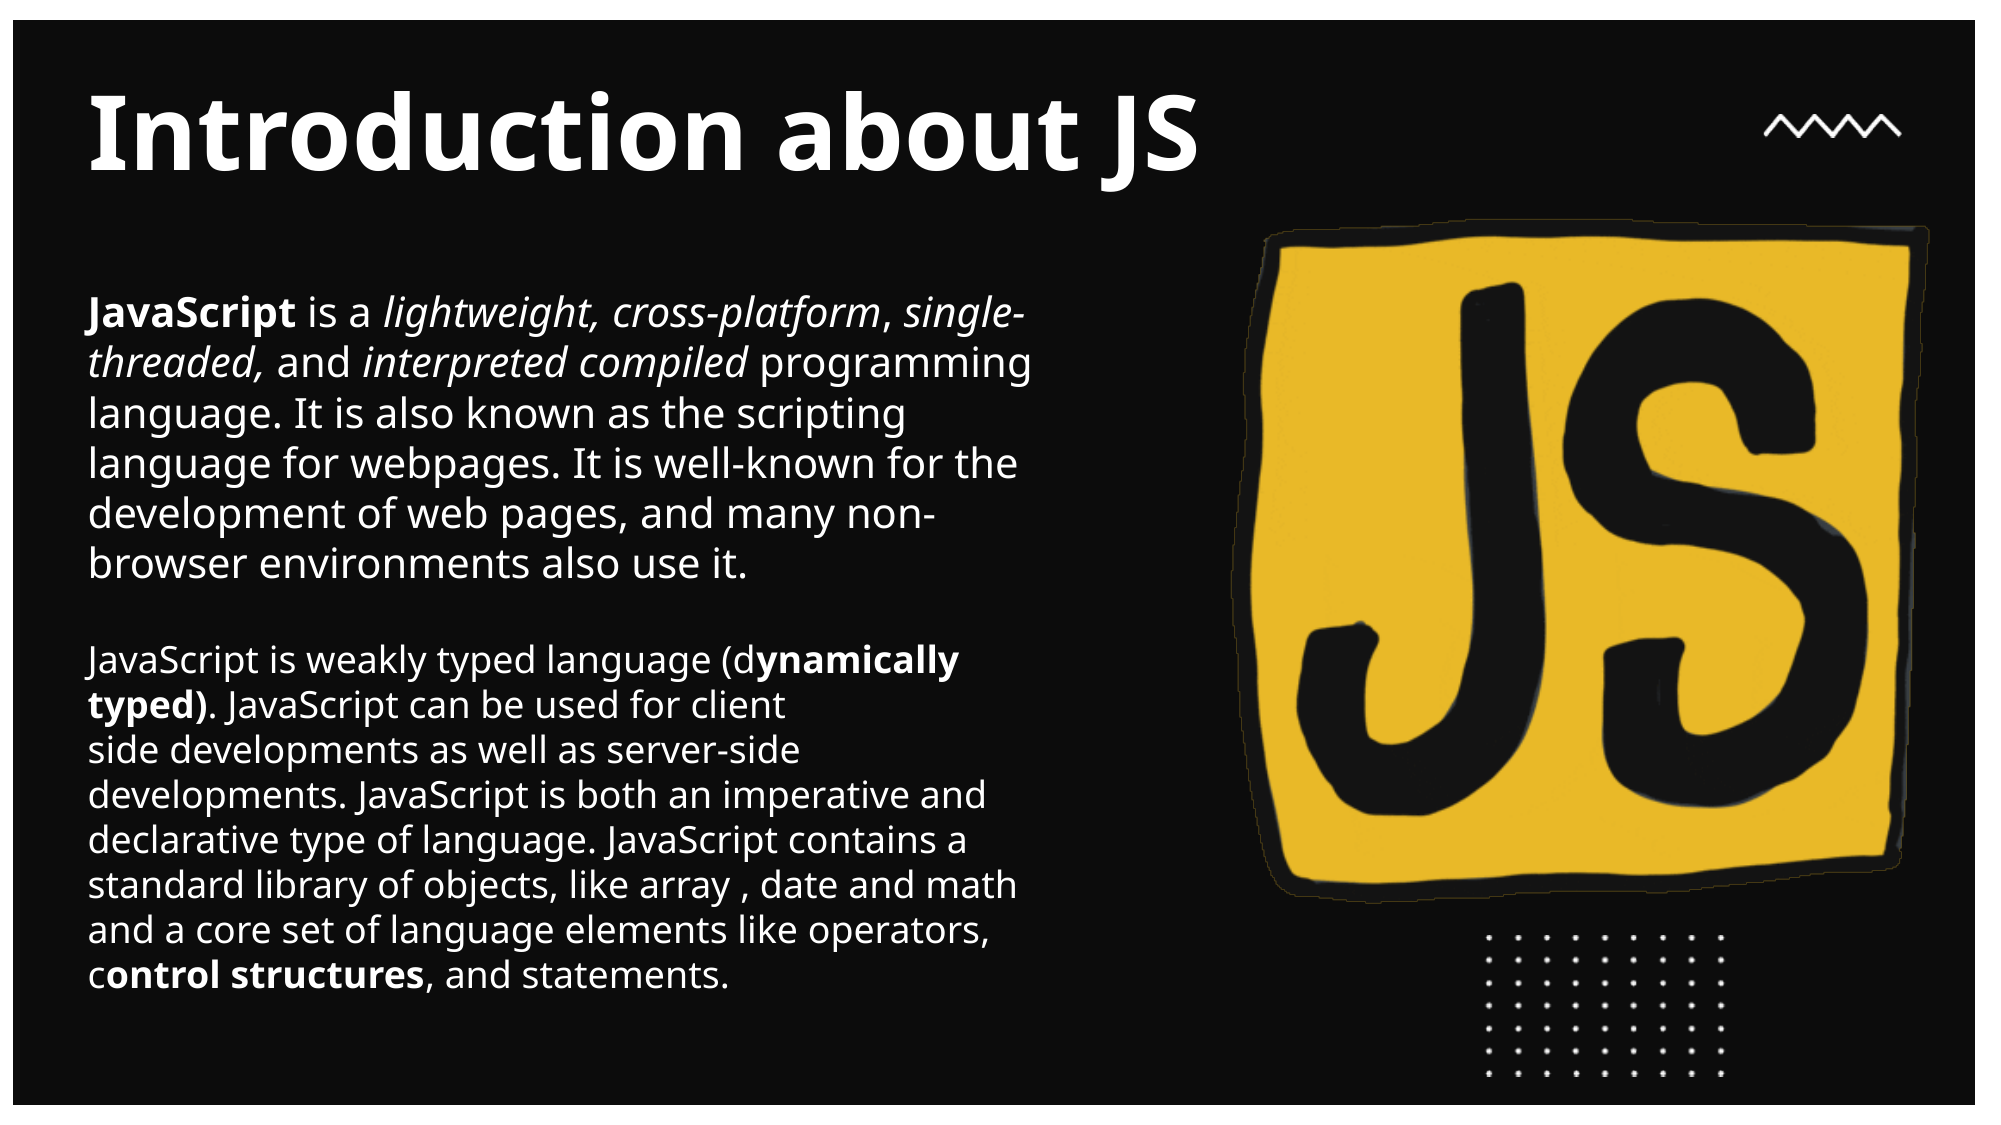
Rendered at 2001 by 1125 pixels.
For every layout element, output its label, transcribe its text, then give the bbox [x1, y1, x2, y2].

picture [1758, 114, 1908, 138]
text_box Introduction about JS [46, 92, 1471, 206]
text_box JavaScript is a lightweight, cross-platform, single-threaded, and interpreted compiled programming language. It is also known as the scripting language for webpages. It is well-known for the development of web pages, and many non-browser environments also use it. JavaScript is weakly typed language (dynamically typed). JavaScript can be used for client side developments as well as server-side developments. JavaScript is both an imperative and declarative type of language. JavaScript contains a standard library of objects, like array , date and math and a core set of language elements like operators, control structures, and statements. [72, 278, 1081, 1020]
text_box [0, 7, 1989, 1118]
picture [1173, 179, 2000, 1078]
